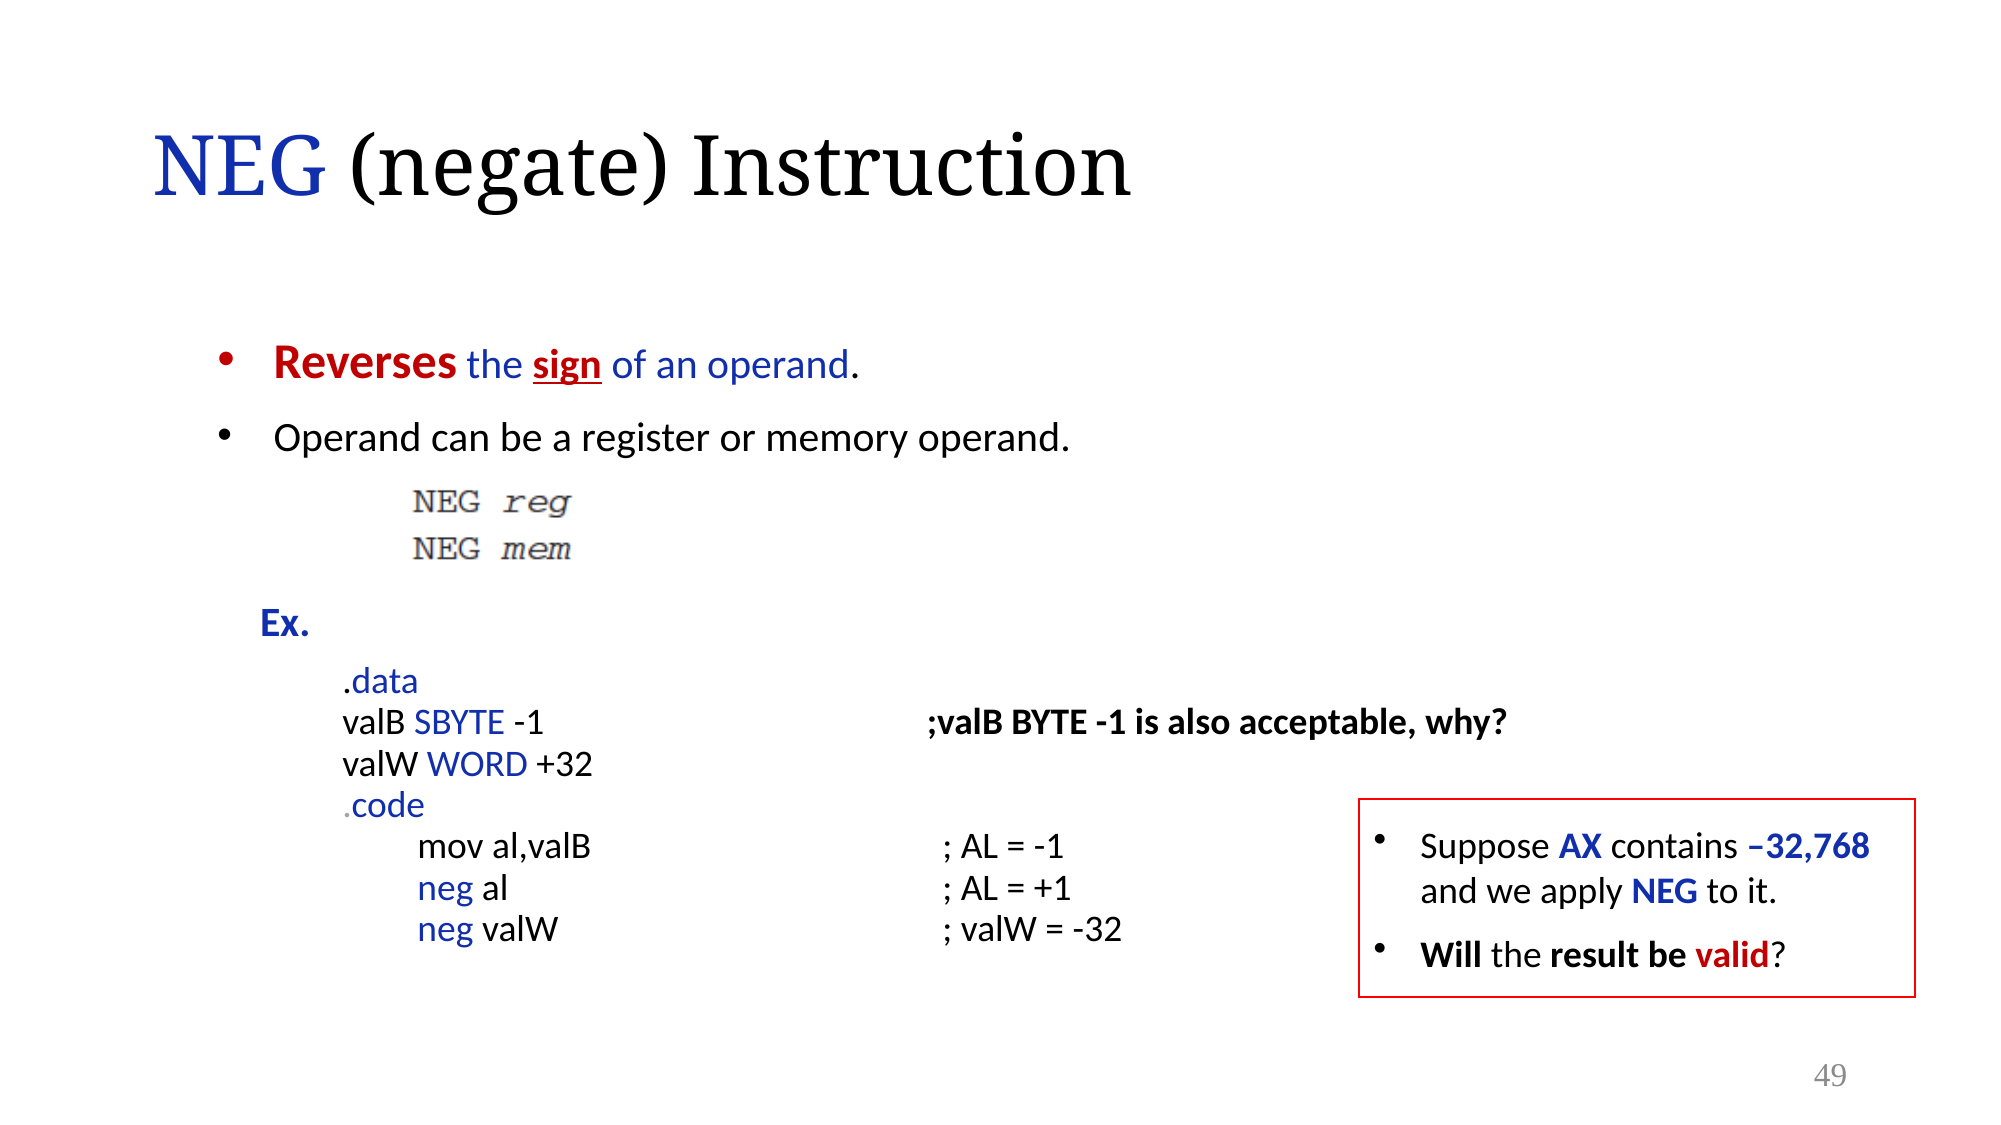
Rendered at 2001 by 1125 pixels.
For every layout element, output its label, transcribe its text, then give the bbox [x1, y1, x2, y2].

text_box Ex. [245, 586, 326, 652]
slide_number 49 [1412, 1042, 1863, 1103]
picture [384, 469, 605, 574]
text_box Suppose AX contains –32,768 and we apply NEG to it. Will the result be valid? [1358, 798, 1916, 998]
text_box .data valB SBYTE -1 ;valB BYTE -1 is also acceptable, why? valW WORD +32 .code mov al,valB ; AL = -1 neg al ; AL = +1 neg valW ; valW = -32 [327, 653, 1780, 1004]
text_box Reverses the sign of an operand. Operand can be a register or memory operand. [202, 306, 1713, 482]
title NEG (negate) Instruction [137, 59, 1863, 278]
